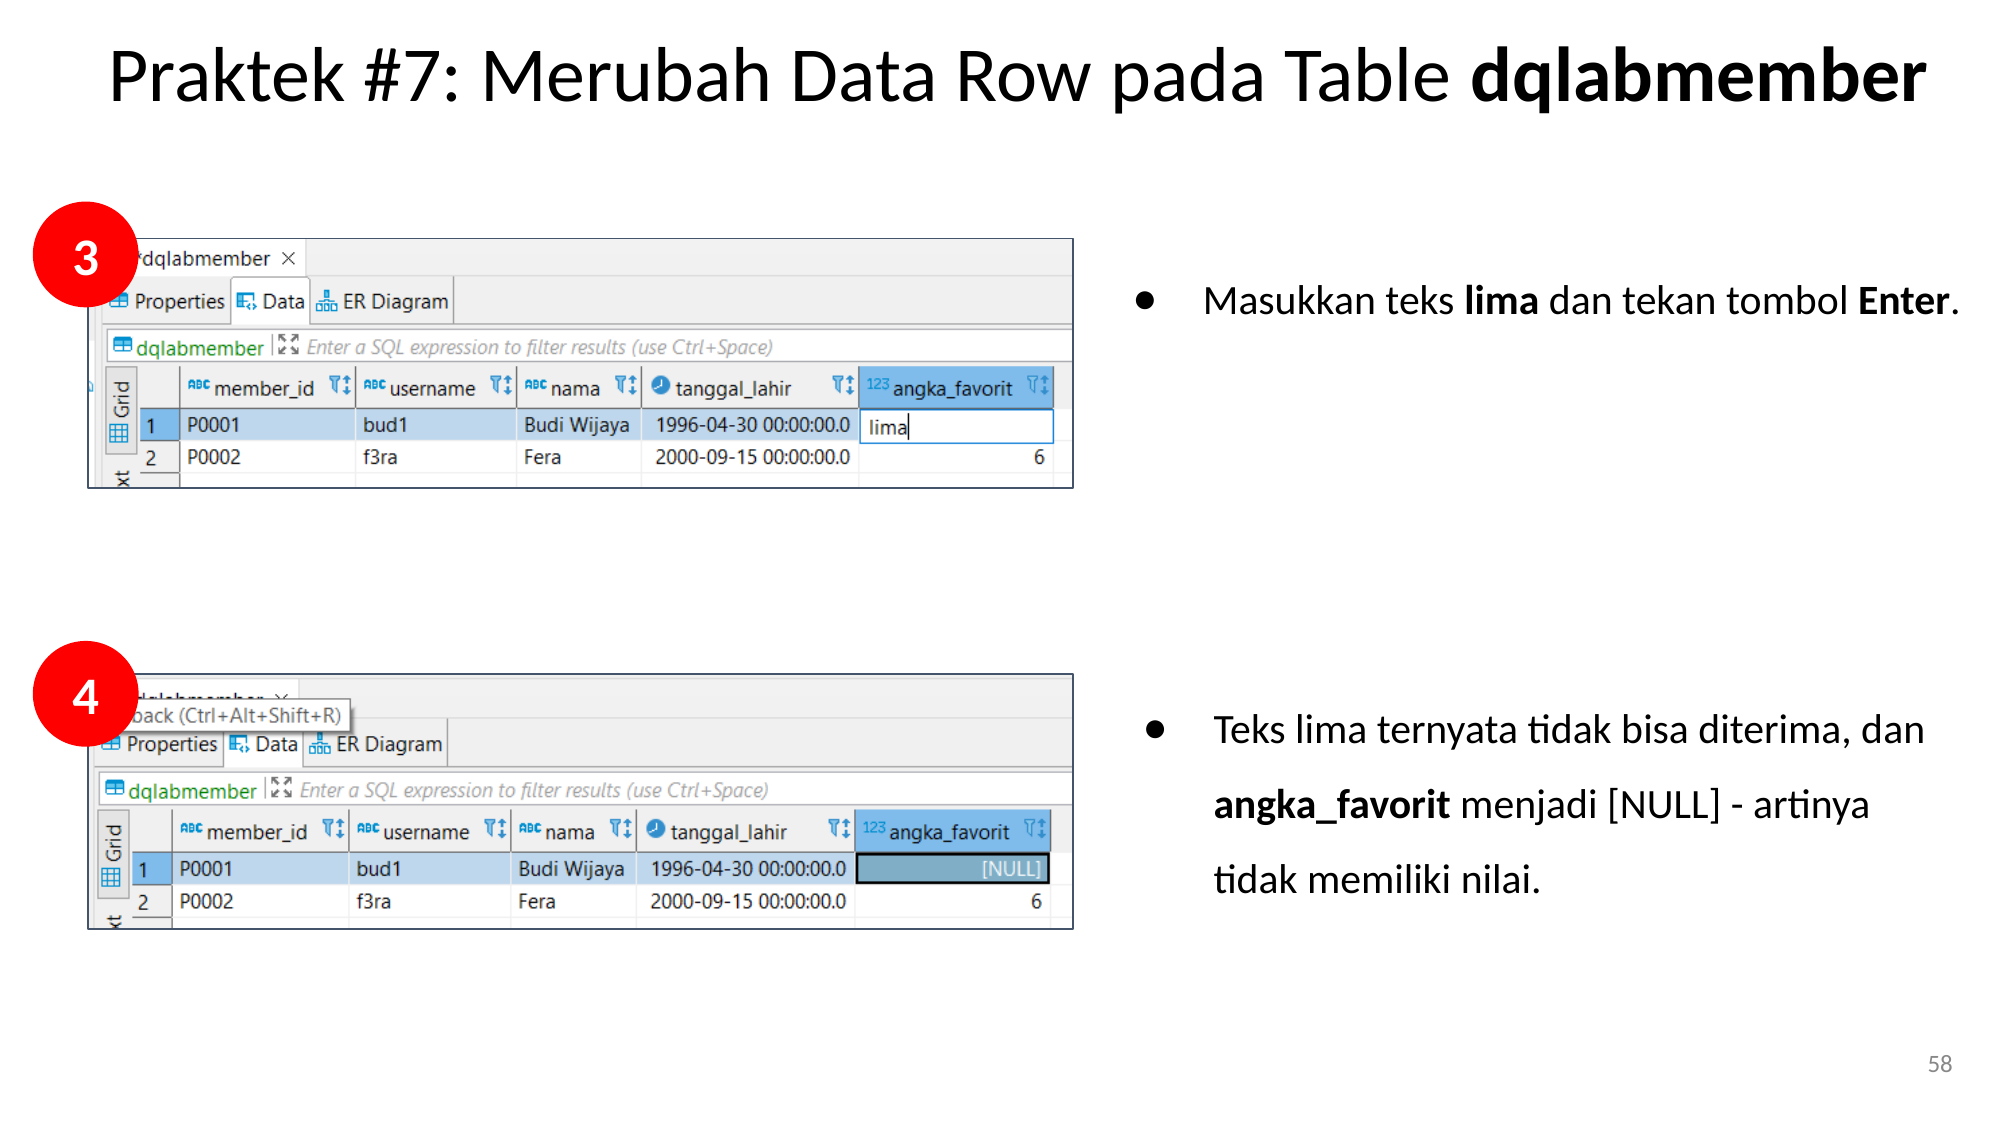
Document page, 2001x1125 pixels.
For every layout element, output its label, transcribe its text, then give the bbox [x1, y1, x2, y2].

picture [88, 674, 1073, 929]
title Praktek #7: Merubah Data Row pada Table dqlabmember [88, 13, 2000, 140]
text_box 4 [32, 640, 135, 747]
text_box 3 [32, 201, 136, 308]
list Teks lima ternyata tidak bisa diterima, dan angka_favorit menjadi [NULL] - artinya tidak memiliki nilai. [1093, 656, 1954, 1024]
picture [88, 238, 1073, 488]
slide_number ‹#› [1853, 1019, 1974, 1106]
list Masukkan teks lima dan tekan tombol Enter. [1083, 227, 2000, 595]
